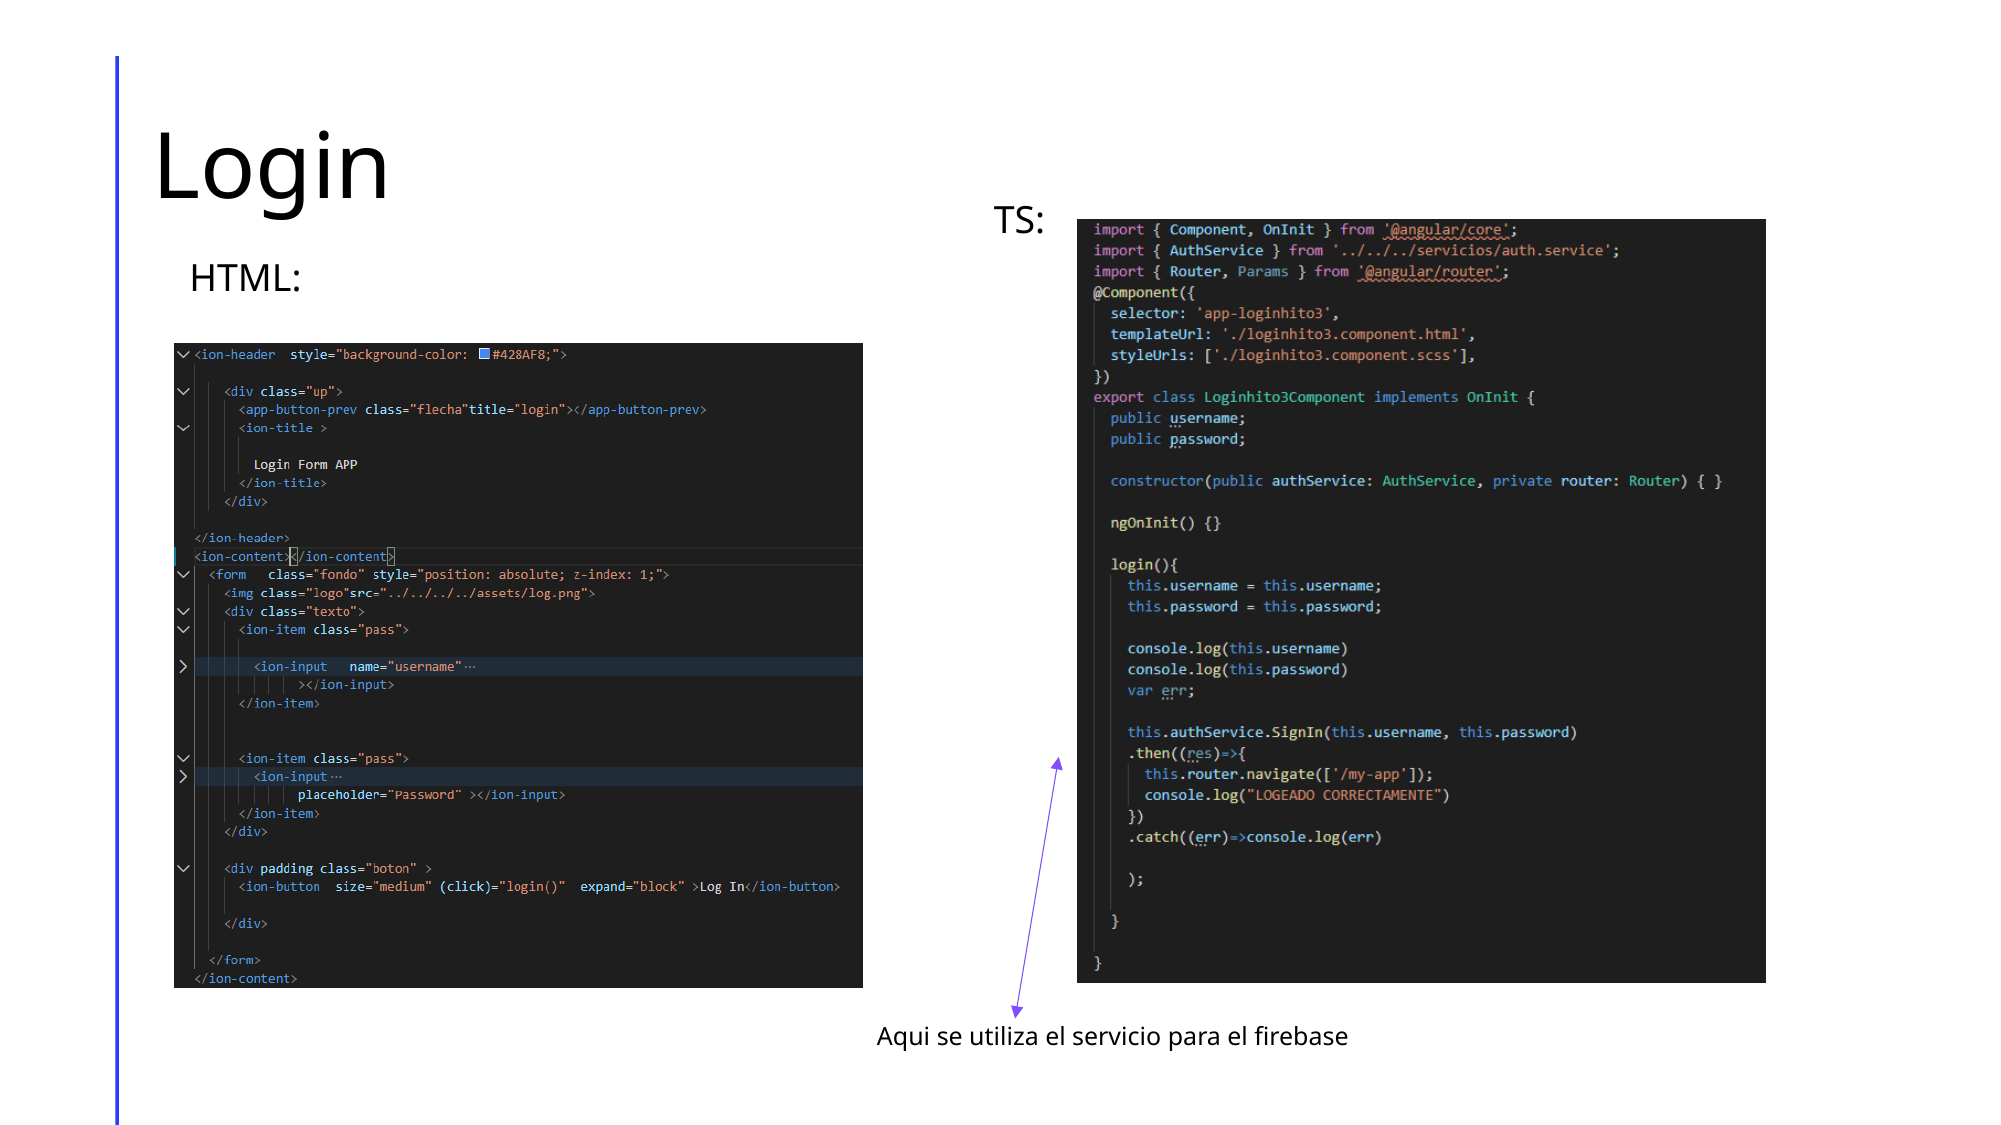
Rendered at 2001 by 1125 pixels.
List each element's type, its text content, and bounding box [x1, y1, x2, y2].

picture [174, 343, 863, 988]
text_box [1015, 756, 1059, 1019]
text_box TS: [979, 188, 1177, 249]
title Login [137, 59, 1863, 278]
text_box HTML: [174, 246, 373, 307]
picture [1077, 219, 1766, 983]
text_box Aqui se utiliza el servicio para el firebase [862, 1013, 1736, 1058]
